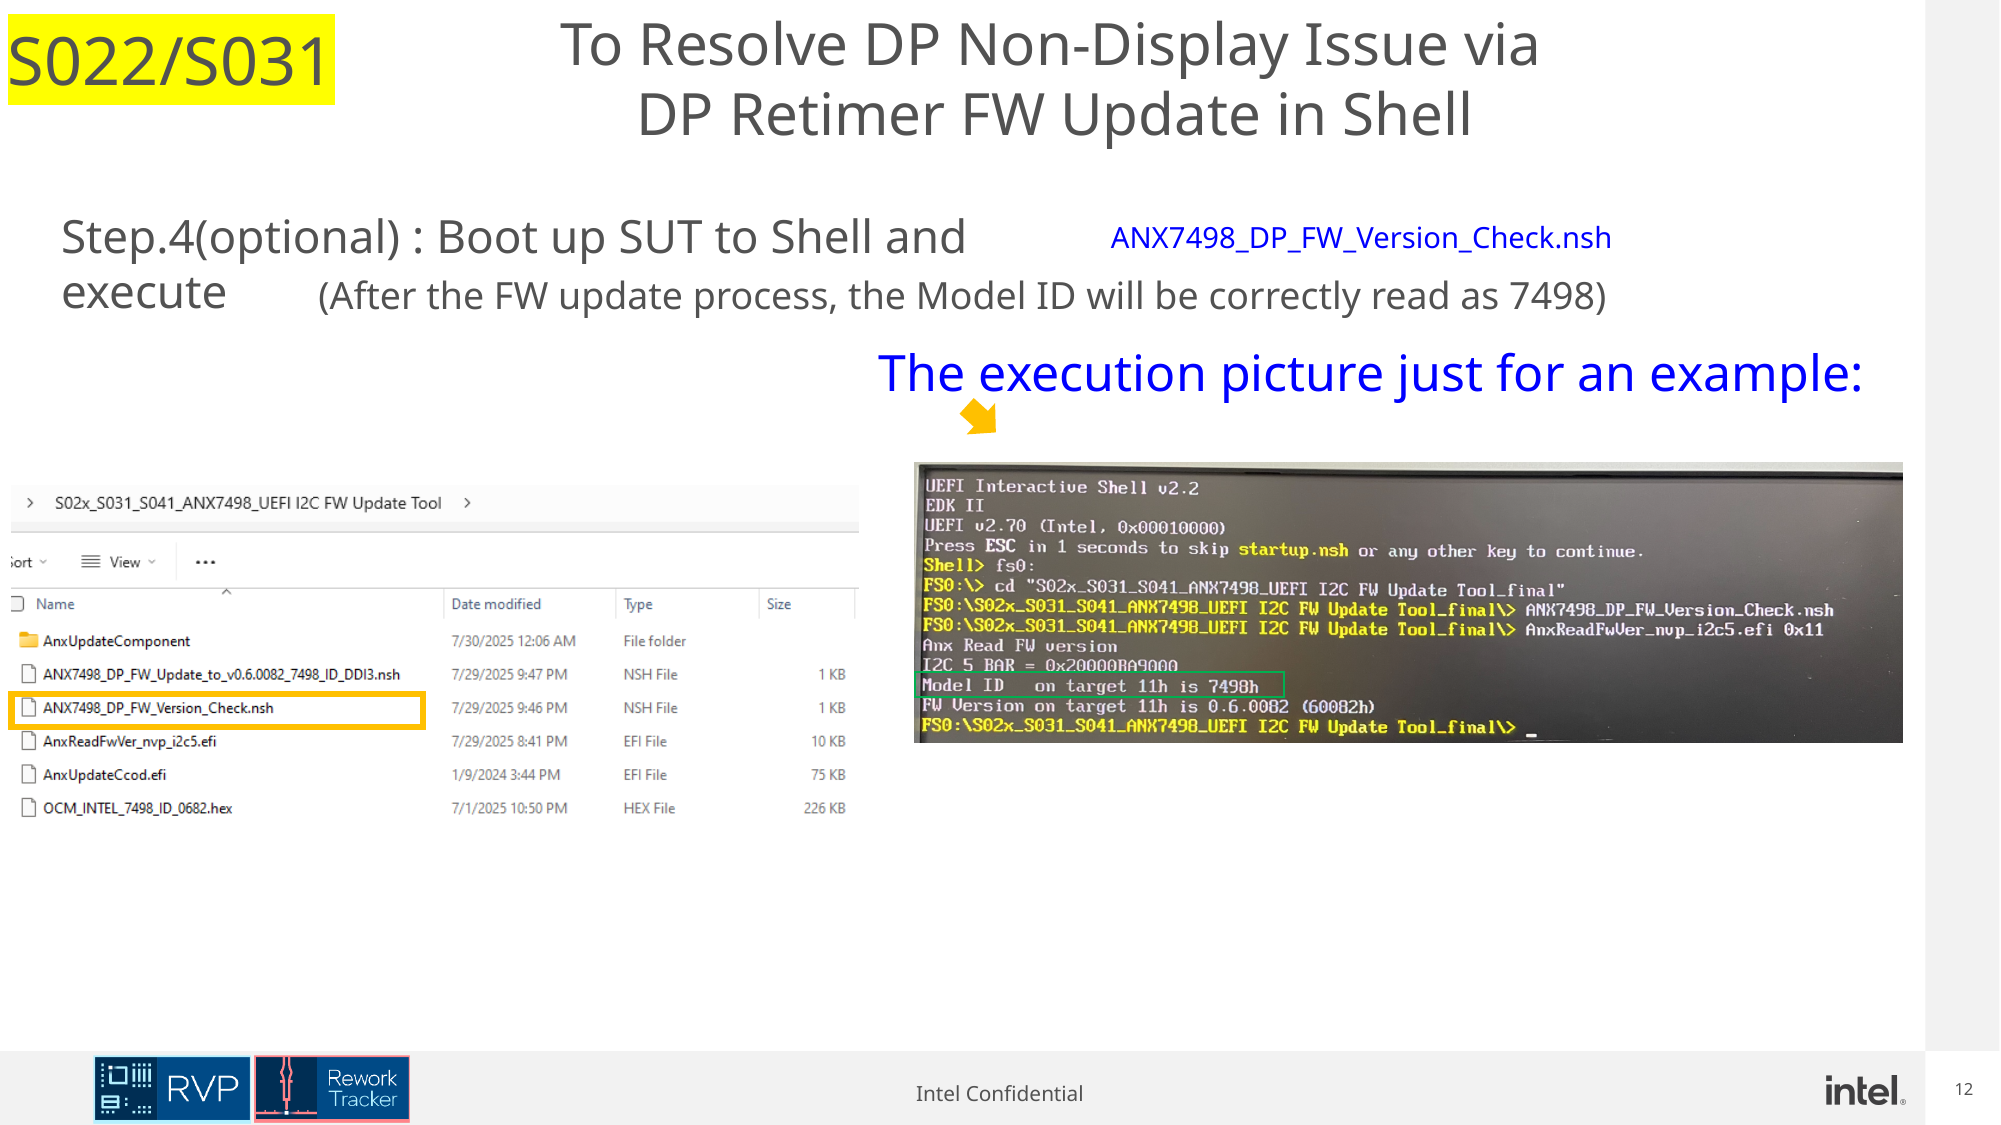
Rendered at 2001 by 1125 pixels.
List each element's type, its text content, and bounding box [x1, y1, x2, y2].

text_box [959, 402, 996, 435]
text_box (After the FW update process, the Model ID will be correctly read as 7498) [318, 272, 1891, 356]
title S022/S031 [7, 27, 370, 185]
picture [914, 462, 1903, 744]
text_box ANX7498_DP_FW_Version_Check.nsh [1110, 219, 2000, 302]
picture [11, 484, 859, 829]
list Step.4(optional) : Boot up SUT to Shell and execute [60, 206, 1099, 274]
picture [1826, 1075, 1906, 1105]
text_box The execution picture just for an example: [878, 341, 2000, 402]
text_box To Resolve DP Non-Display Issue via DP Retimer FW Update in Shell [545, 0, 2000, 157]
picture [254, 1055, 410, 1123]
picture [93, 1055, 251, 1124]
